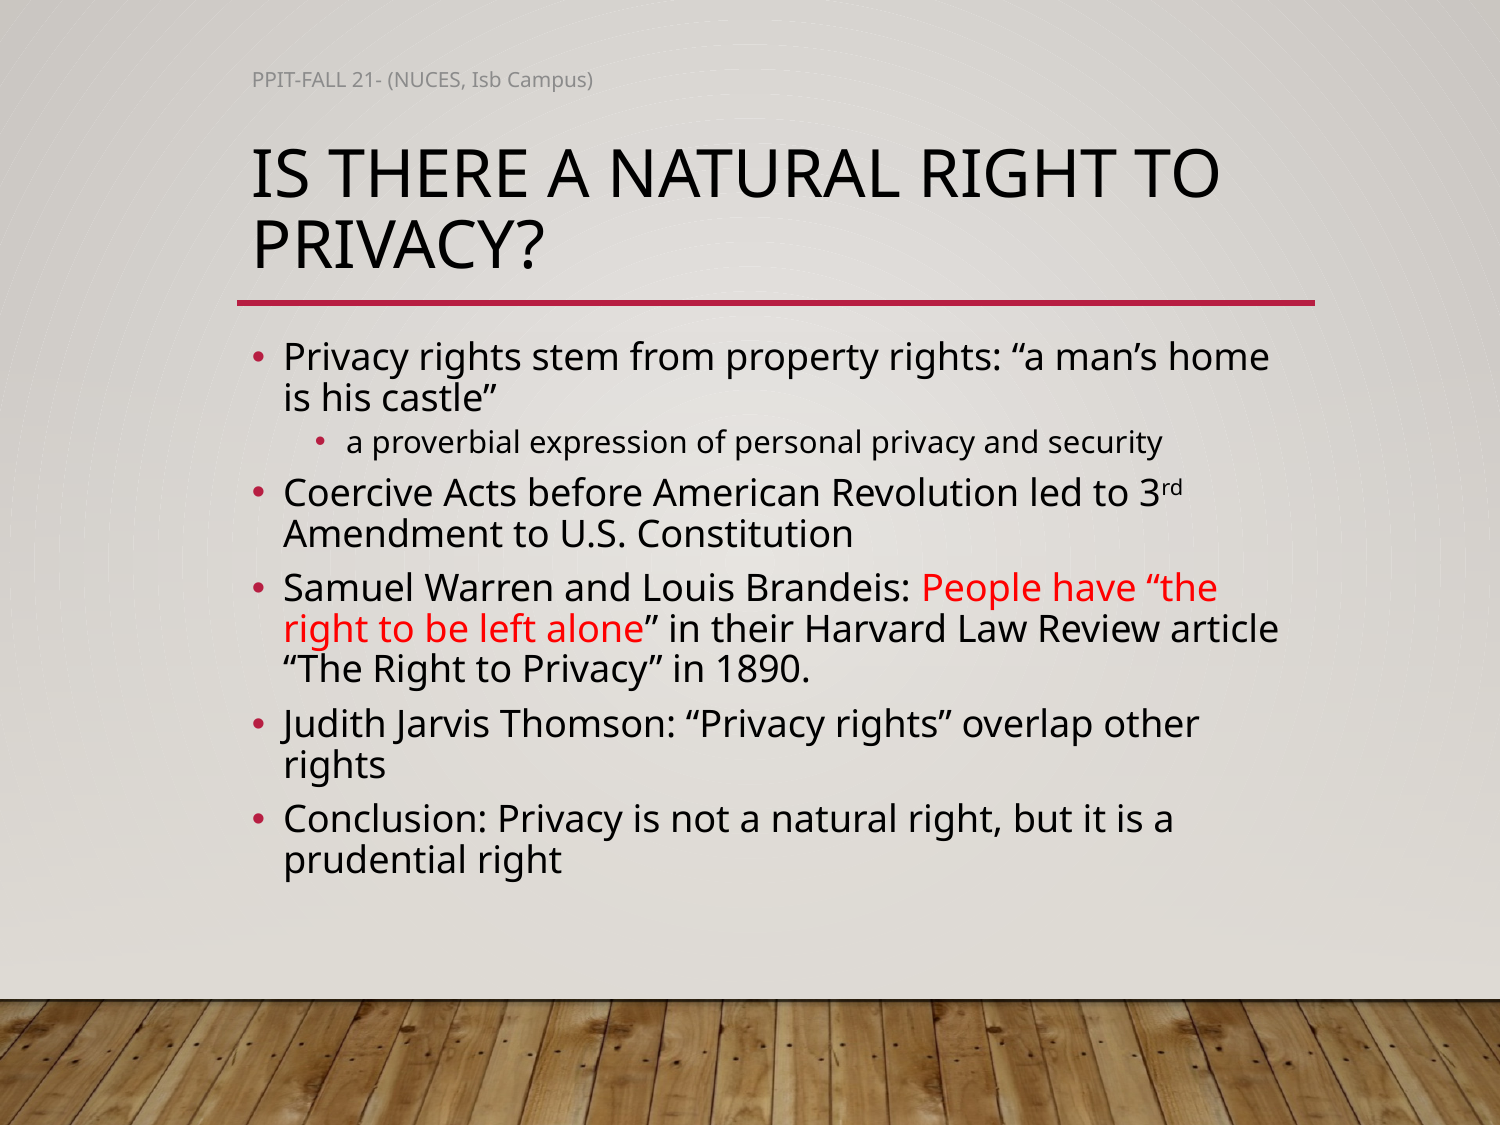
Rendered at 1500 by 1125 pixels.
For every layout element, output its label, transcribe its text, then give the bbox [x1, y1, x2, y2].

title Is There a Natural Right to Privacy? [236, 131, 1315, 305]
list Privacy rights stem from property rights: “a man’s home is his castle” a proverbial expression of personal privacy and security Coercive Acts before American Revolution led to 3rd Amendment to U.S. Constitution Samuel Warren and Louis Brandeis: People have “the right to be left alone” in their Harvard Law Review article “The Right to Privacy” in 1890. Judith Jarvis Thomson: “Privacy rights” overlap other rights Conclusion: Privacy is not a natural right, but it is a prudential right [236, 330, 1315, 897]
footer PPIT-FALL 21- (NUCES, Isb Campus) [236, 54, 899, 105]
picture [0, 999, 1500, 1125]
